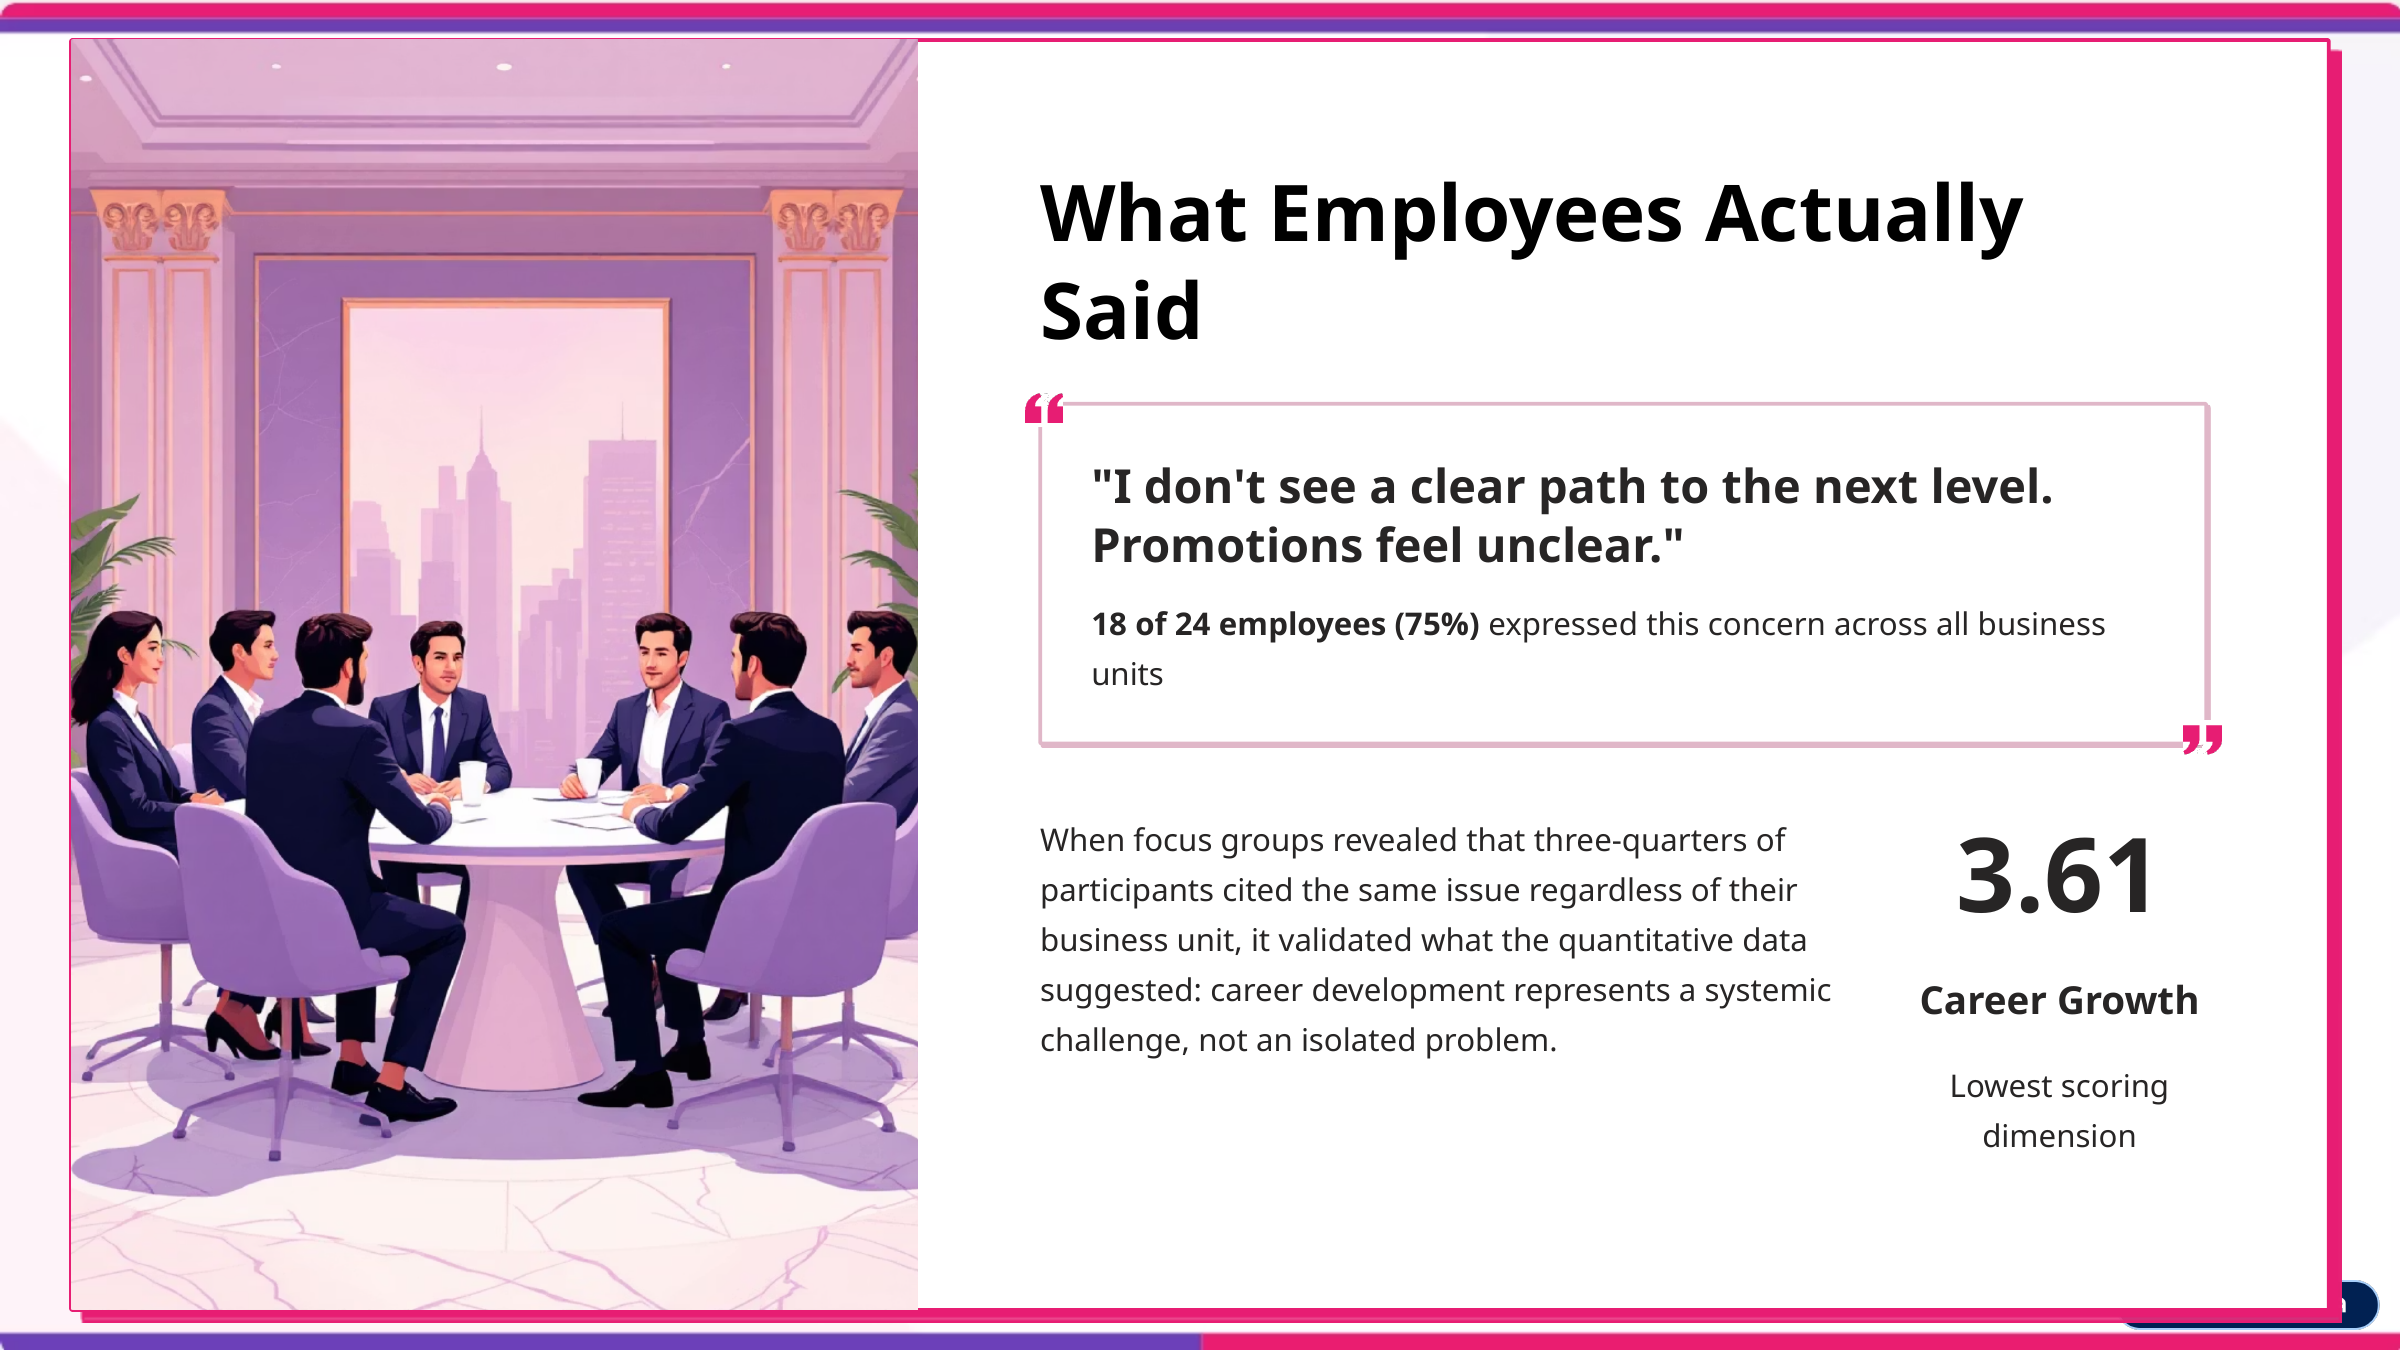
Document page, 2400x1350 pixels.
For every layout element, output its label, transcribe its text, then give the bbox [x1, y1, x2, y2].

text_box 18 of 24 employees (75%) expressed this concern across all business units [1091, 591, 2156, 693]
picture [0, 0, 2400, 1350]
text_box Lowest scoring dimension [1911, 1054, 2208, 1155]
text_box When focus groups revealed that three-quarters of participants cited the same issue regardless of their business unit, it validated what the quantitative data suggested: career development represents a systemic challenge, not an isolated problem. [1040, 807, 1834, 1110]
text_box Career Growth [1911, 973, 2208, 1023]
text_box What Employees Actually Said [1040, 159, 2207, 357]
text_box [918, 39, 2329, 1310]
text_box [1040, 403, 2207, 744]
text_box "I don't see a clear path to the next level. Promotions feel unclear." [1091, 454, 2156, 573]
text_box 3.61 [1911, 830, 2208, 934]
